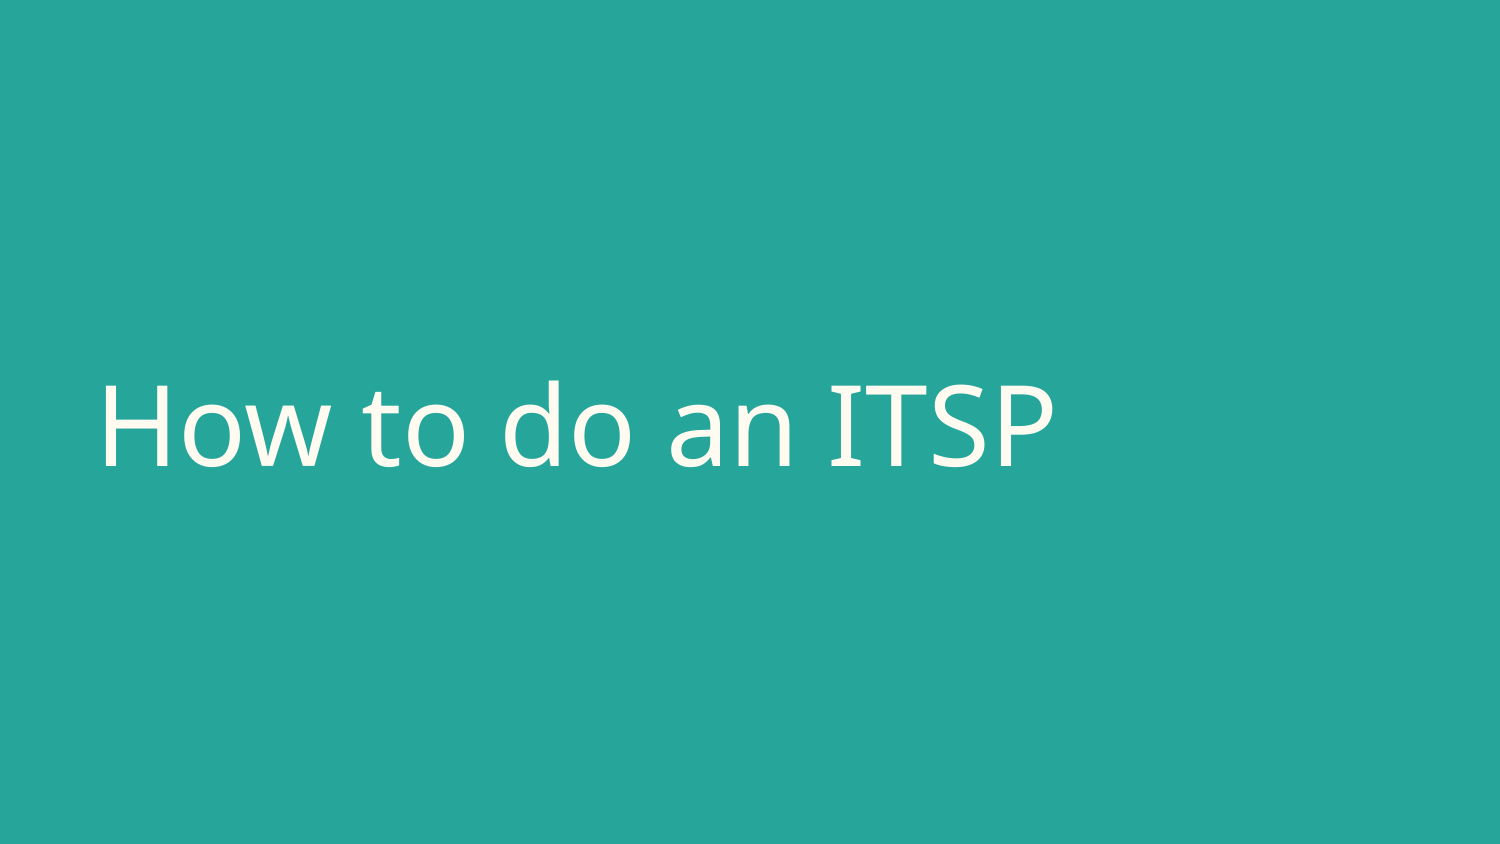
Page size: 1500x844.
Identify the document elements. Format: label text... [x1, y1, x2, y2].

title How to do an ITSP [80, 86, 1134, 758]
